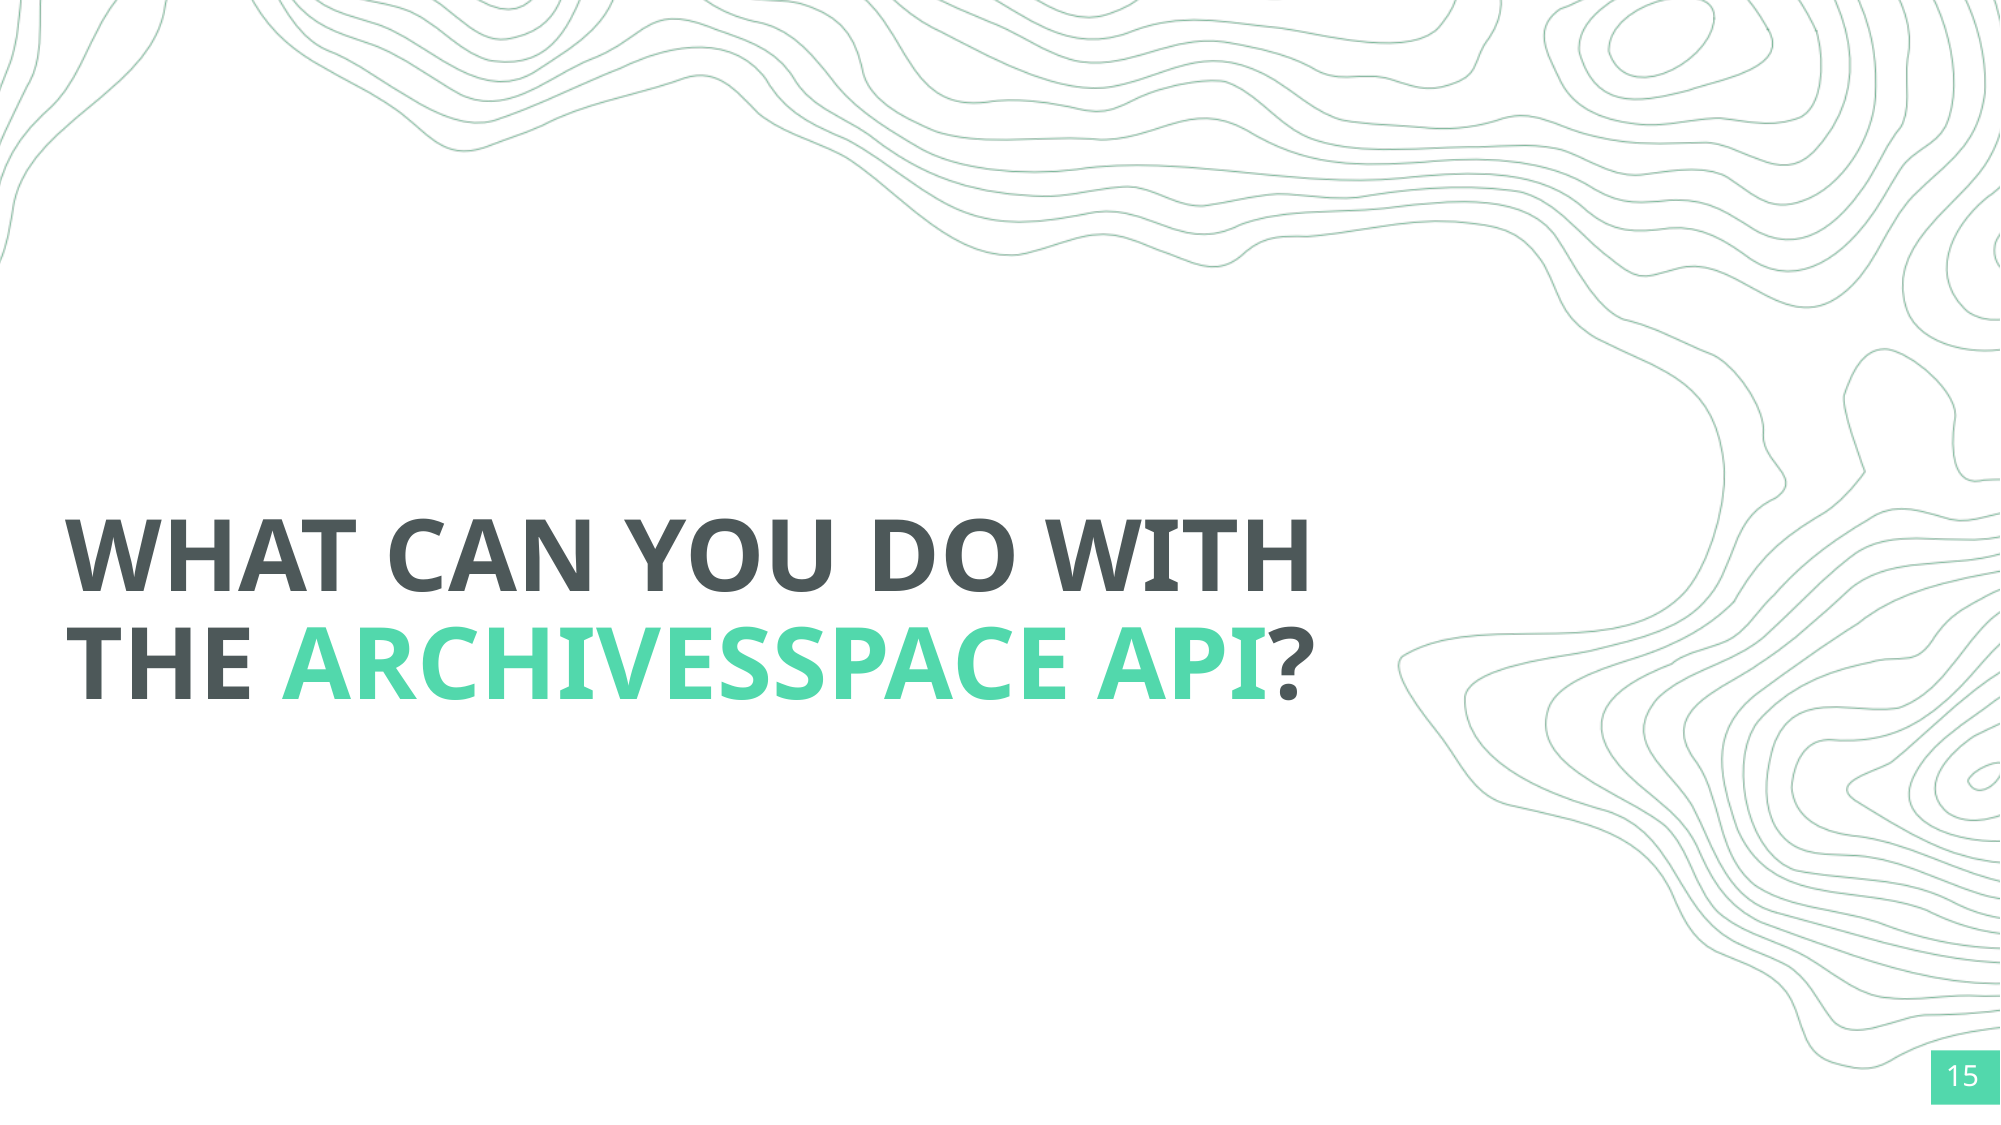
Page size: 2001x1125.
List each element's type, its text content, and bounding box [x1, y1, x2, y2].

list WHAT CAN YOU DO WITH THE ARCHIVESSPACE API? [50, 498, 1442, 714]
